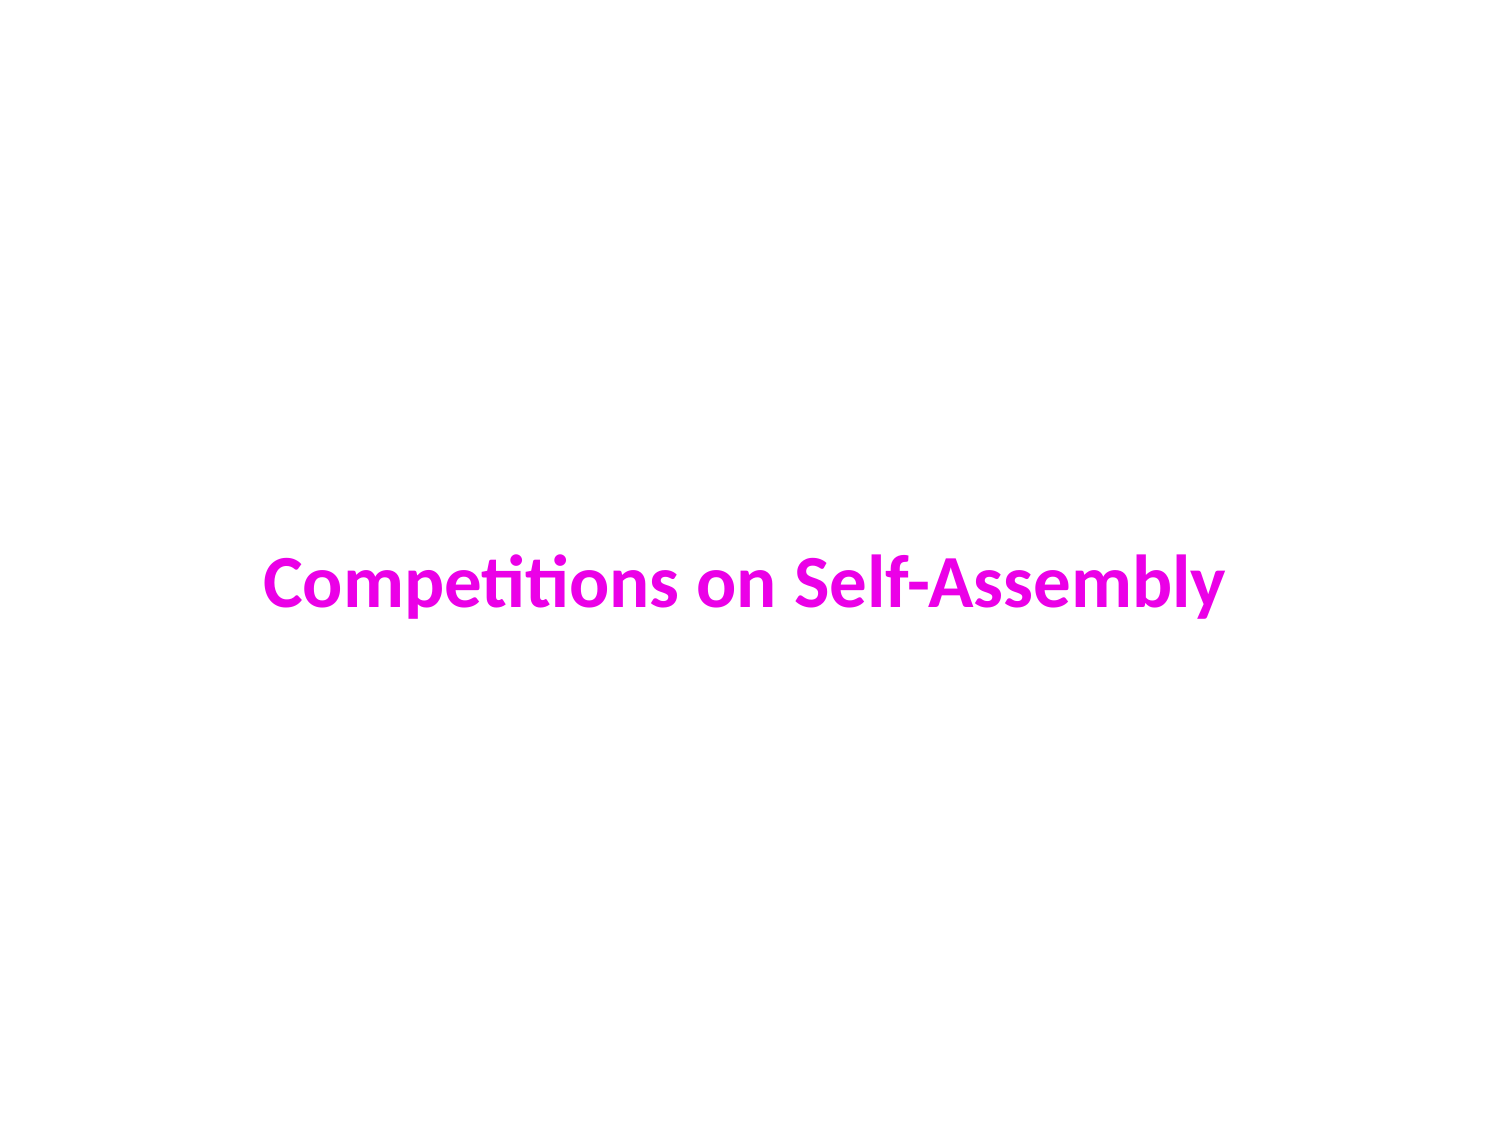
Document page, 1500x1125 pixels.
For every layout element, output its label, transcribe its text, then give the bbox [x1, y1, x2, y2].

title Competitions on Self-Assembly [70, 483, 1421, 672]
